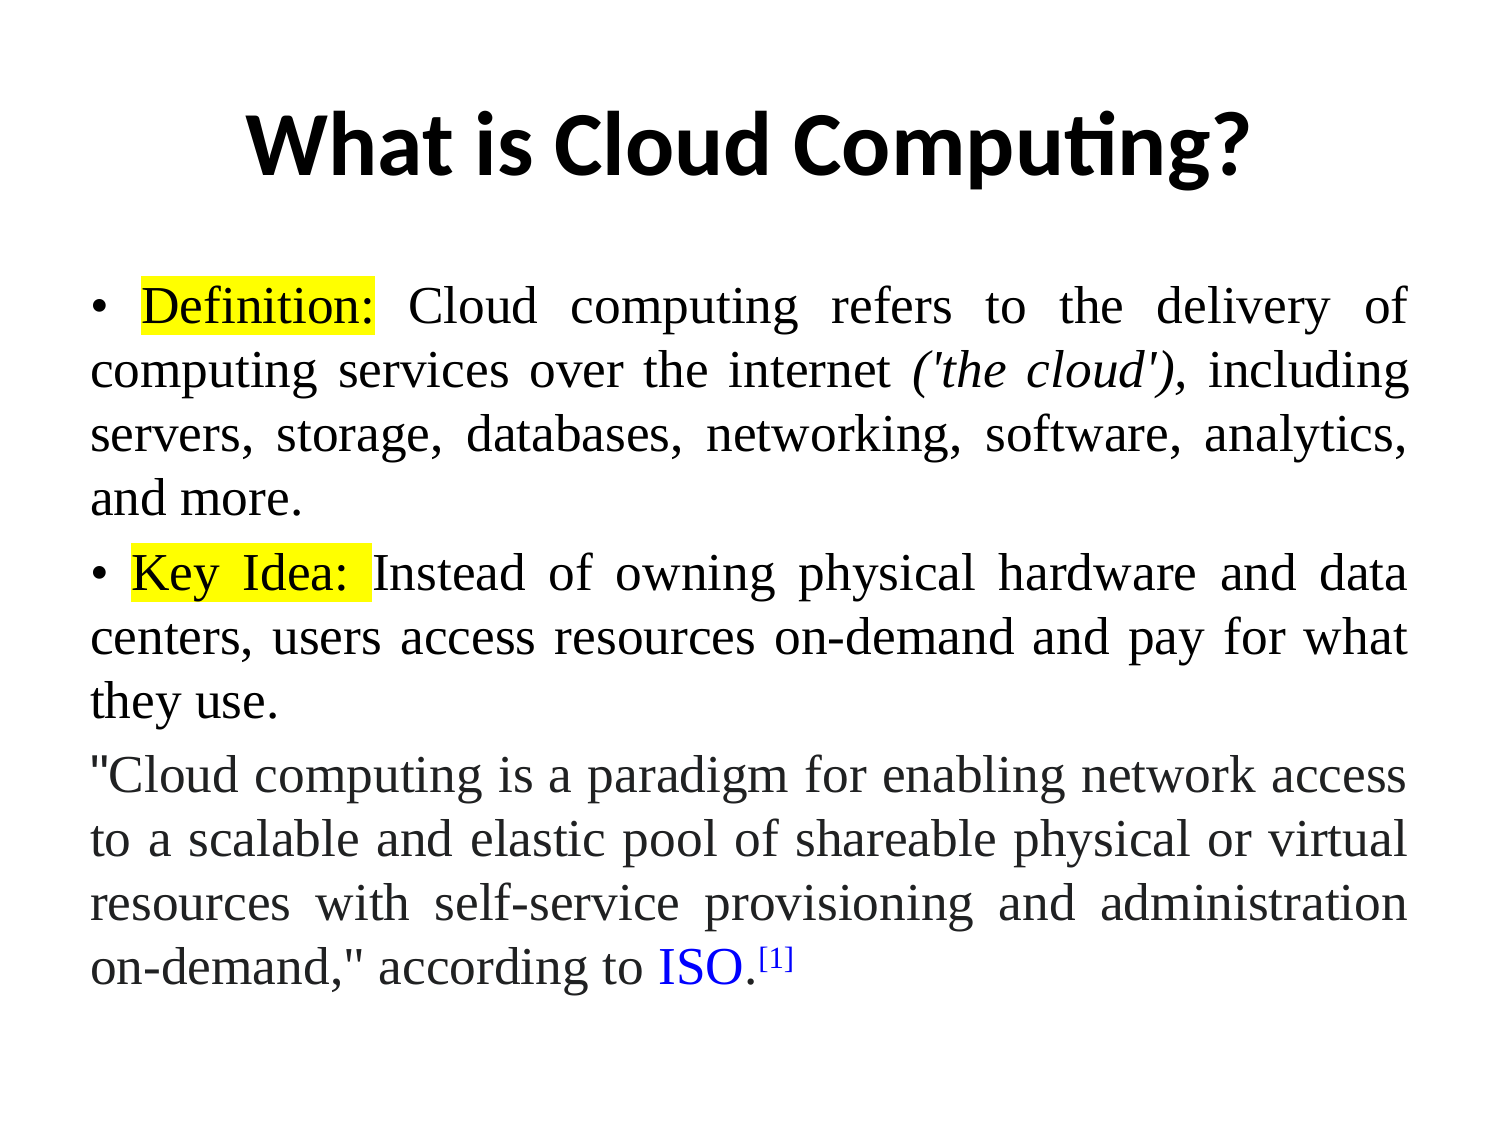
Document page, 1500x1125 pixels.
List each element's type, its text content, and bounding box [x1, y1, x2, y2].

title What is Cloud Computing? [75, 45, 1425, 233]
list • Definition: Cloud computing refers to the delivery of computing services over the internet ('the cloud'), including servers, storage, databases, networking, software, analytics, and more. • Key Idea: Instead of owning physical hardware and data centers, users access resources on-demand and pay for what they use. "Cloud computing is a paradigm for enabling network access to a scalable and elastic pool of shareable physical or virtual resources with self-service provisioning and administration on-demand," according to ISO.[1] [75, 262, 1425, 1005]
